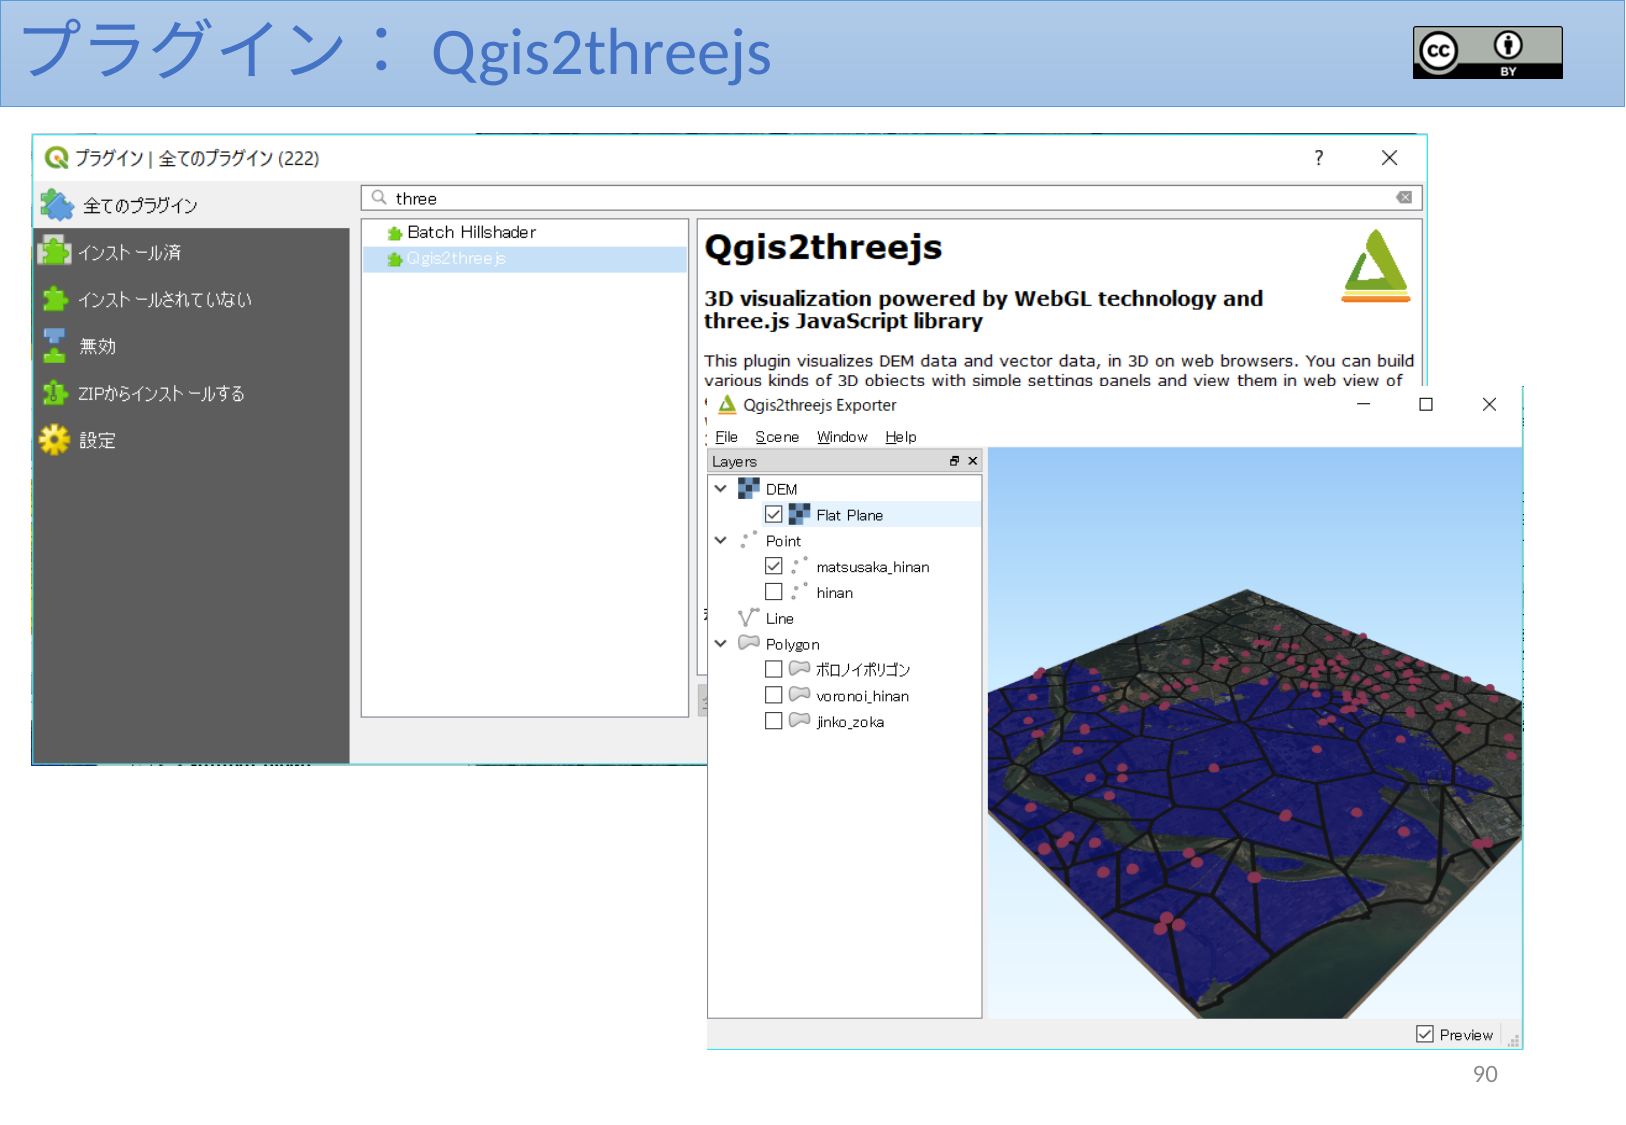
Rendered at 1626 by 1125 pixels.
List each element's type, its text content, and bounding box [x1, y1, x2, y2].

title プラグイン：Qgis2threejs [0, 0, 1625, 107]
picture [31, 133, 1524, 1050]
picture [1413, 26, 1563, 80]
slide_number 90 [1147, 1050, 1514, 1103]
